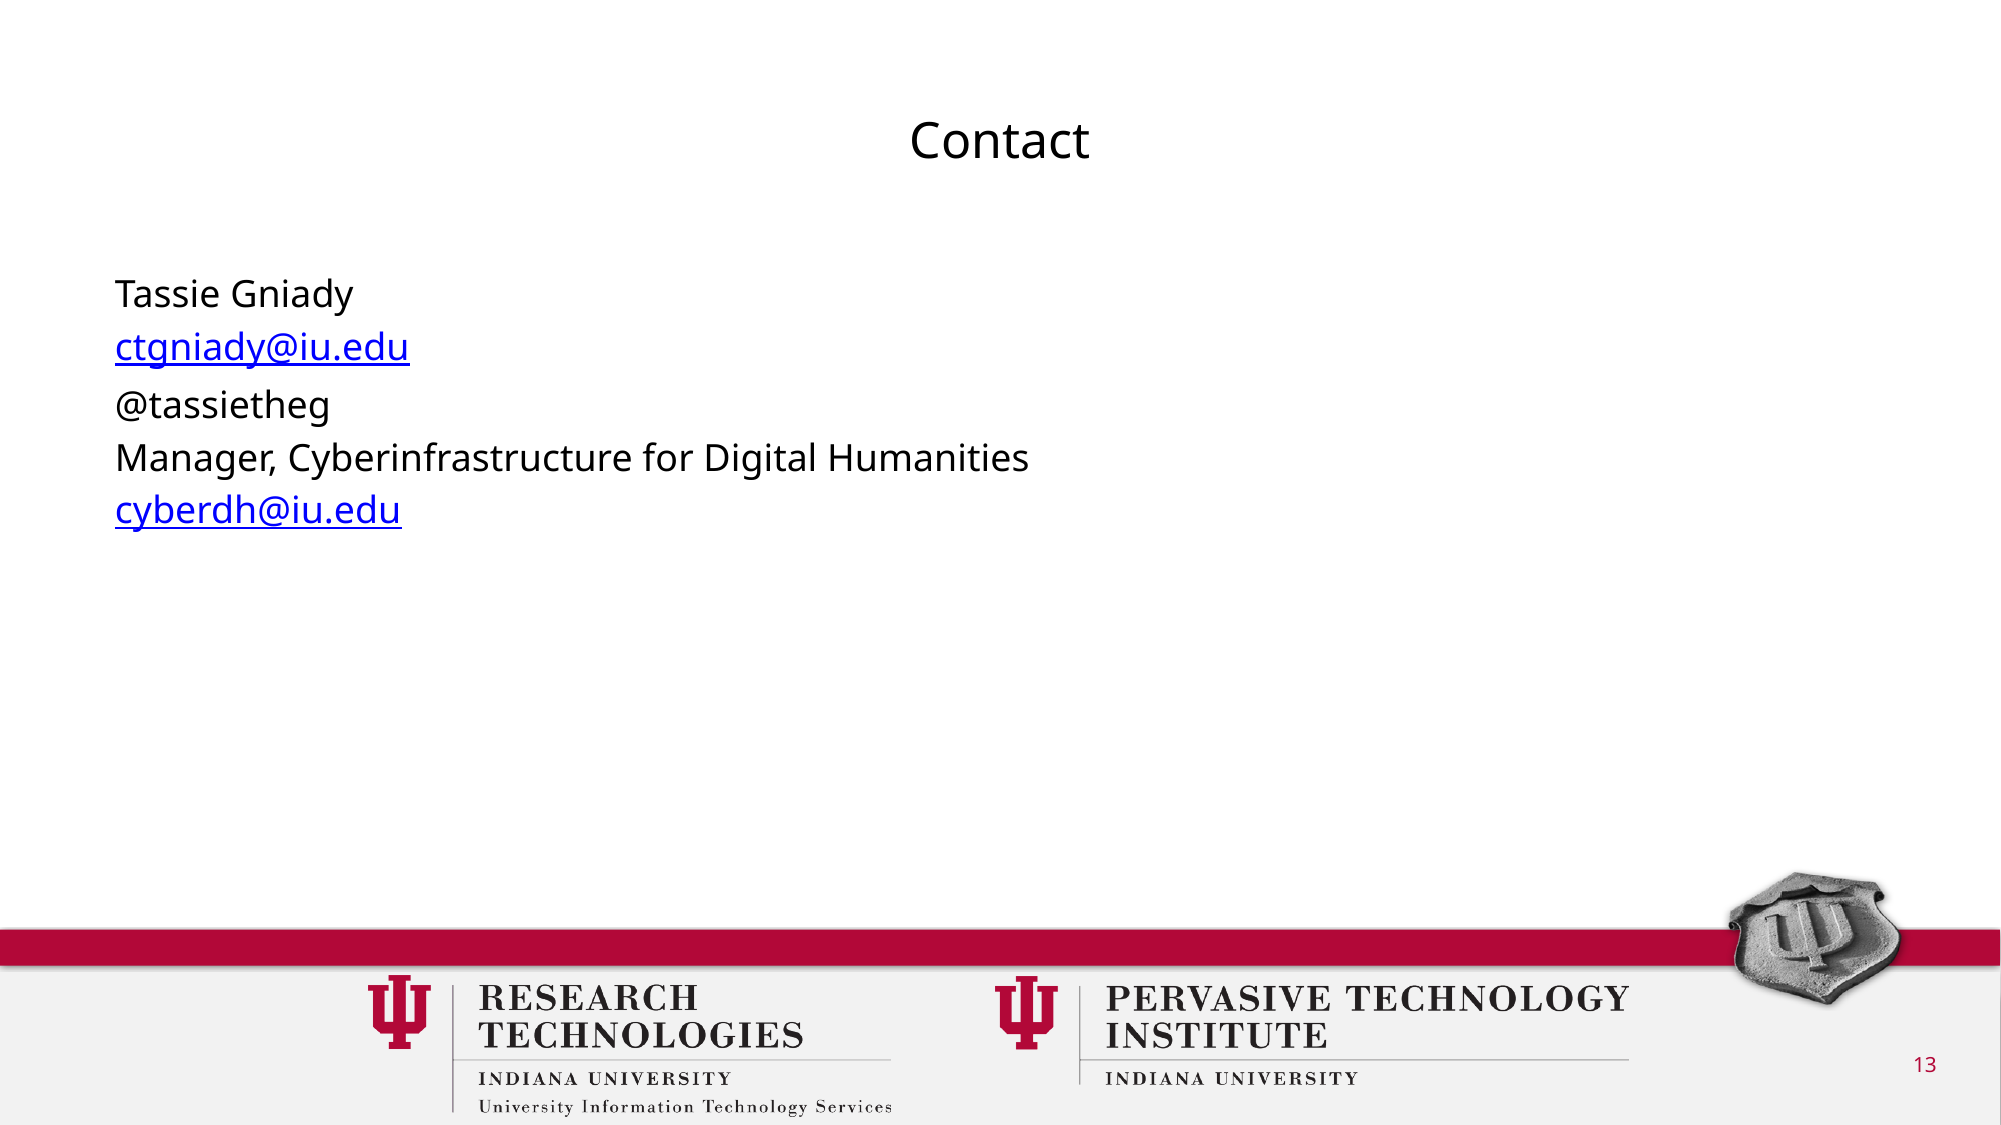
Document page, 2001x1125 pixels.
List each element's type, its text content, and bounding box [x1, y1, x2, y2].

title Contact [99, 45, 1900, 233]
picture [1716, 866, 1913, 1011]
list Tassie Gniady ctgniady@iu.edu @tassietheg Manager, Cyberinfrastructure for Digital Humanities cyberdh@iu.edu [99, 262, 1900, 860]
picture [995, 976, 1629, 1085]
picture [368, 975, 891, 1117]
